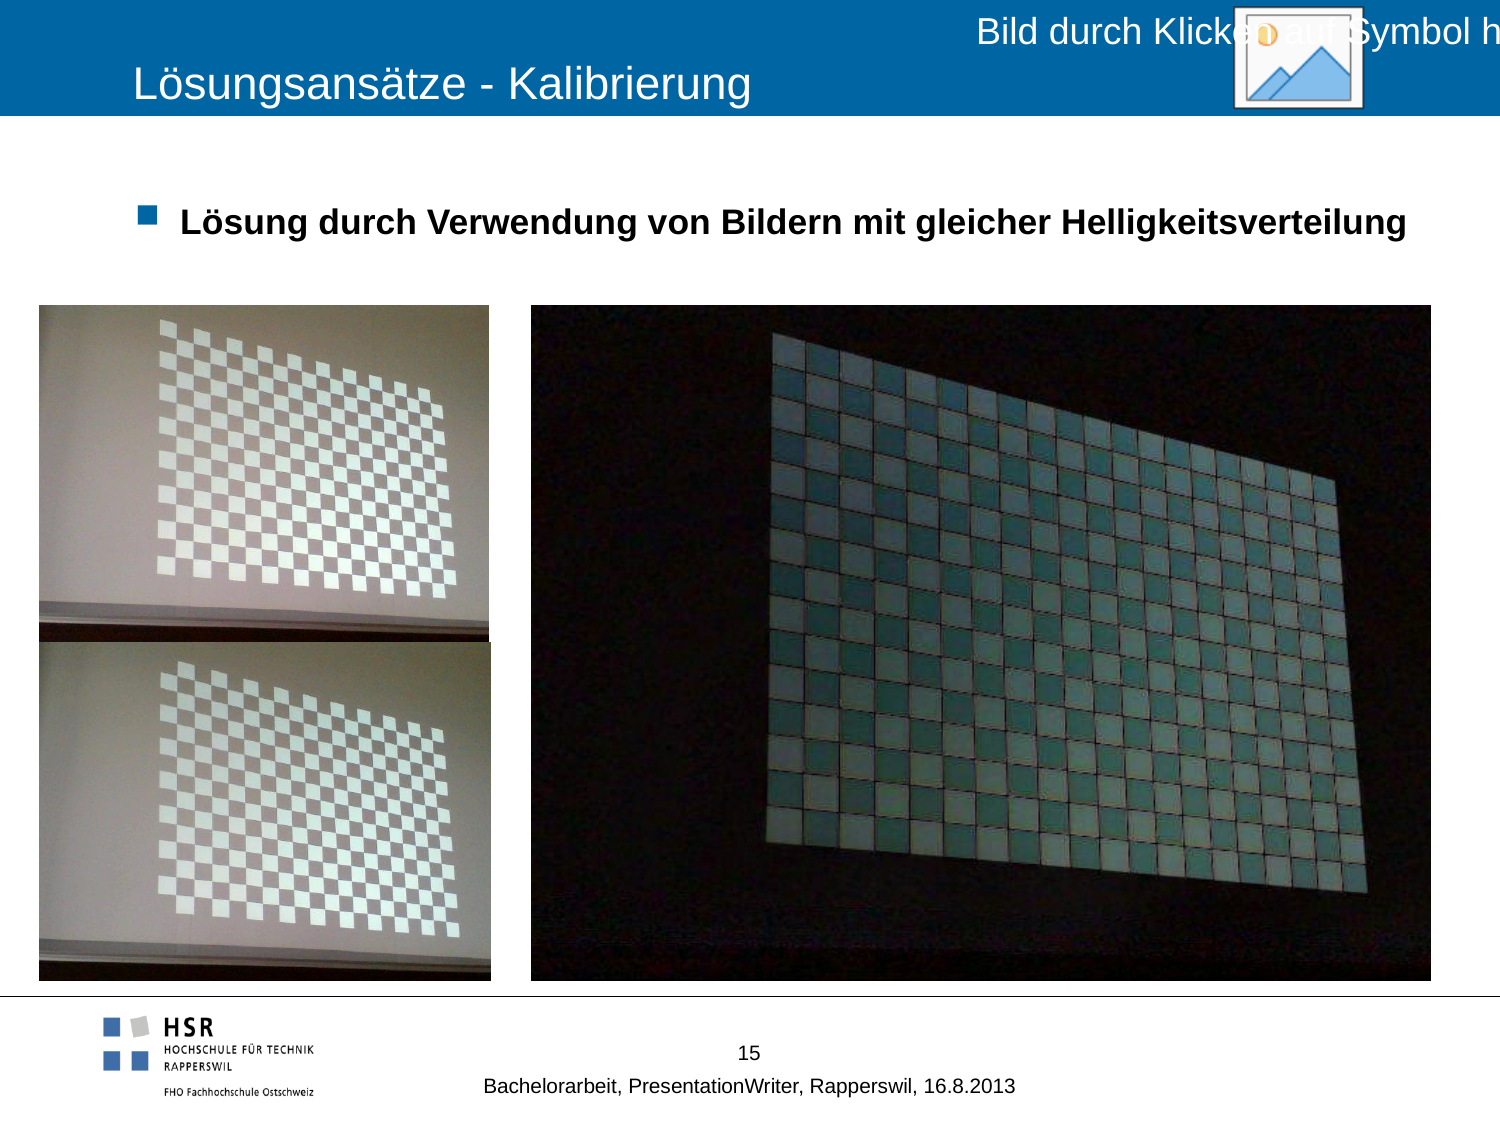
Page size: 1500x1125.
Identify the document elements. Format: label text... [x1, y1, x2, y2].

list Lösung durch Verwendung von Bildern mit gleicher Helligkeitsverteilung [76, 191, 1424, 983]
picture [39, 305, 491, 981]
footer Bachelorarbeit, PresentationWriter, Rapperswil, 16.8.2013 [412, 1064, 1087, 1106]
title Lösungsansätze - Kalibrierung [0, 0, 1095, 116]
slide_number 15 [413, 1042, 1085, 1062]
picture [531, 305, 1431, 981]
picture [1097, 0, 1500, 117]
picture [60, 1001, 327, 1111]
